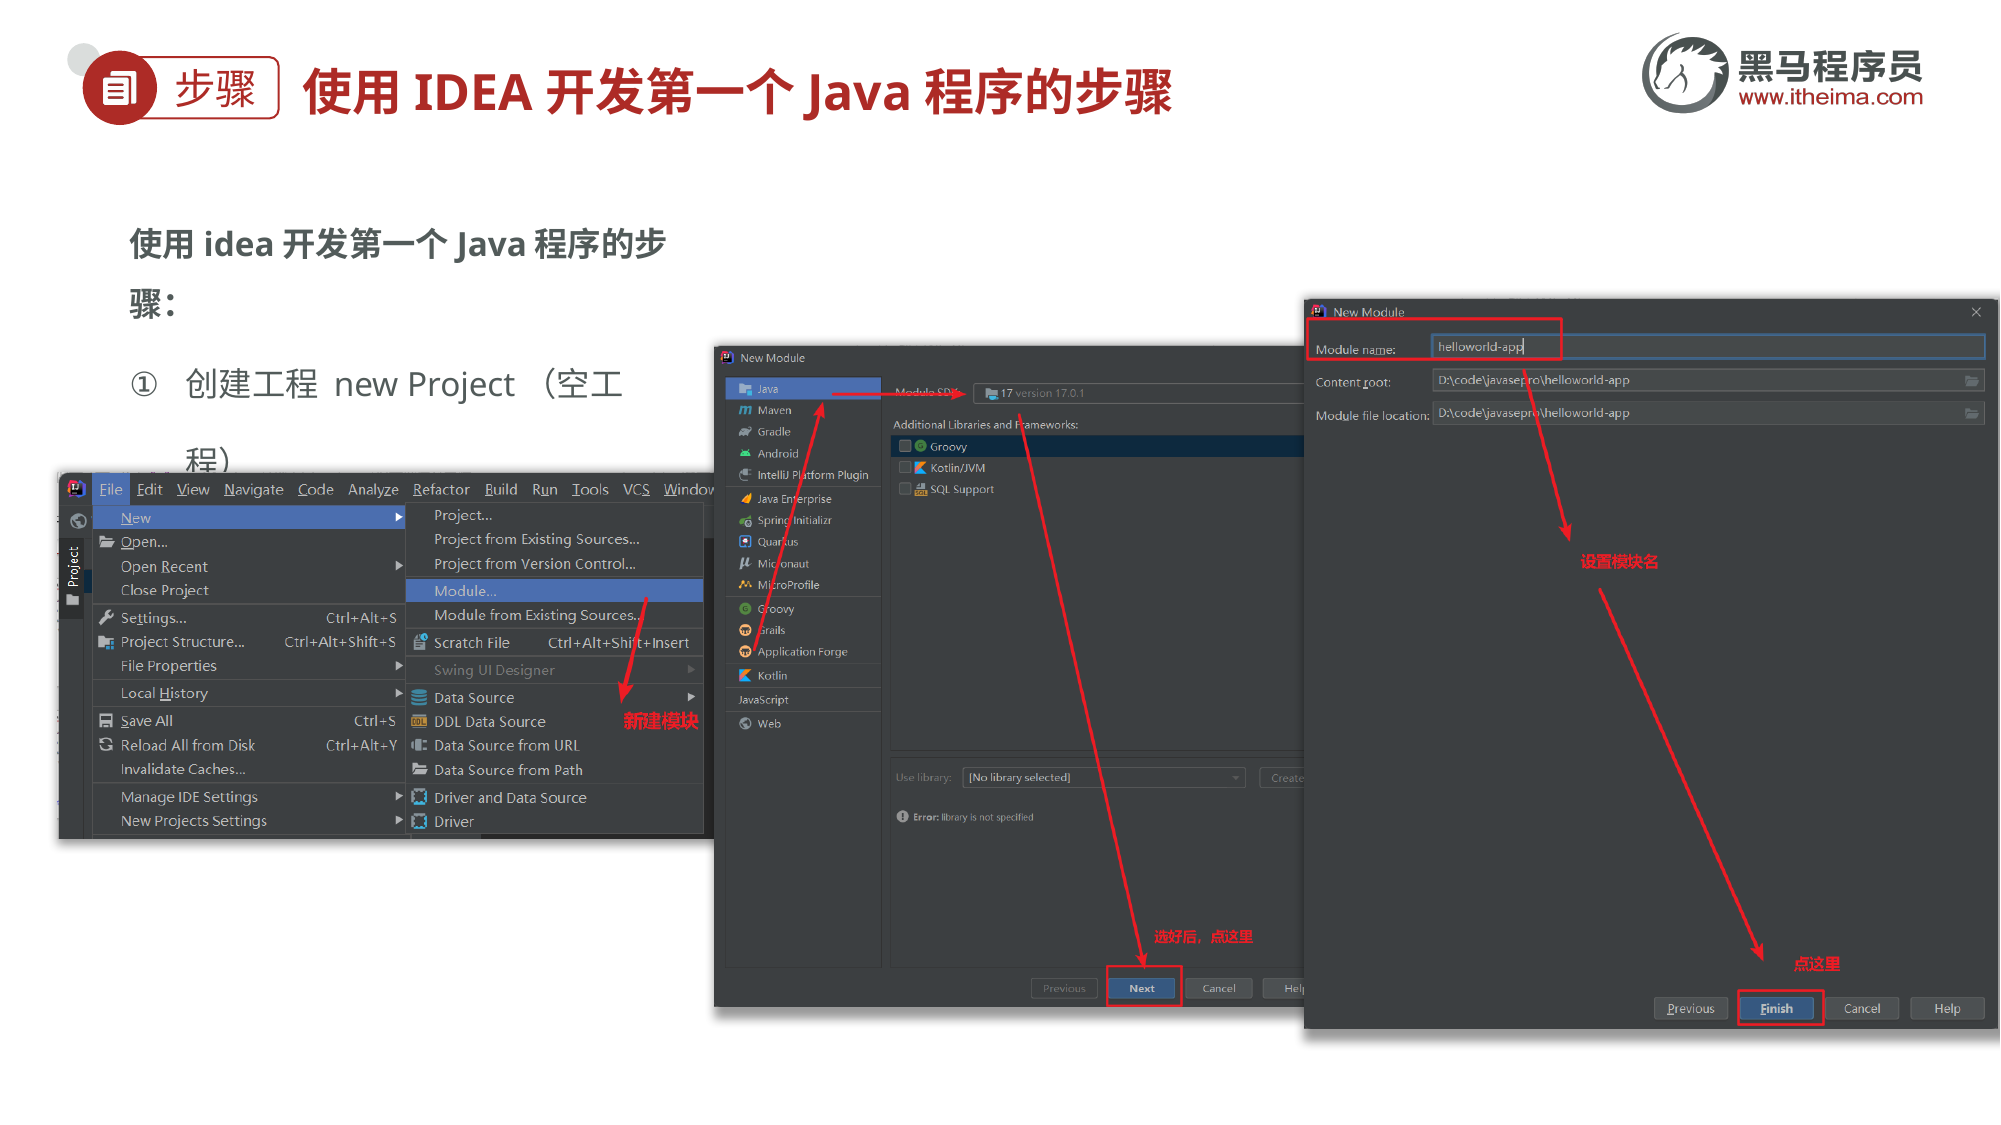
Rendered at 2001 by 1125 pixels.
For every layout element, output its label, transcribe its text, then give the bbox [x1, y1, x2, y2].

text_box 使用idea开发第一个Java程序的步骤： 创建工程 new Project（空工程） 创建模块 new Module [114, 195, 696, 464]
picture [57, 298, 1998, 1029]
picture [103, 71, 137, 105]
picture [1633, 24, 1937, 125]
title 使用IDEA开发第一个Java程序的步骤 [287, 51, 1885, 130]
